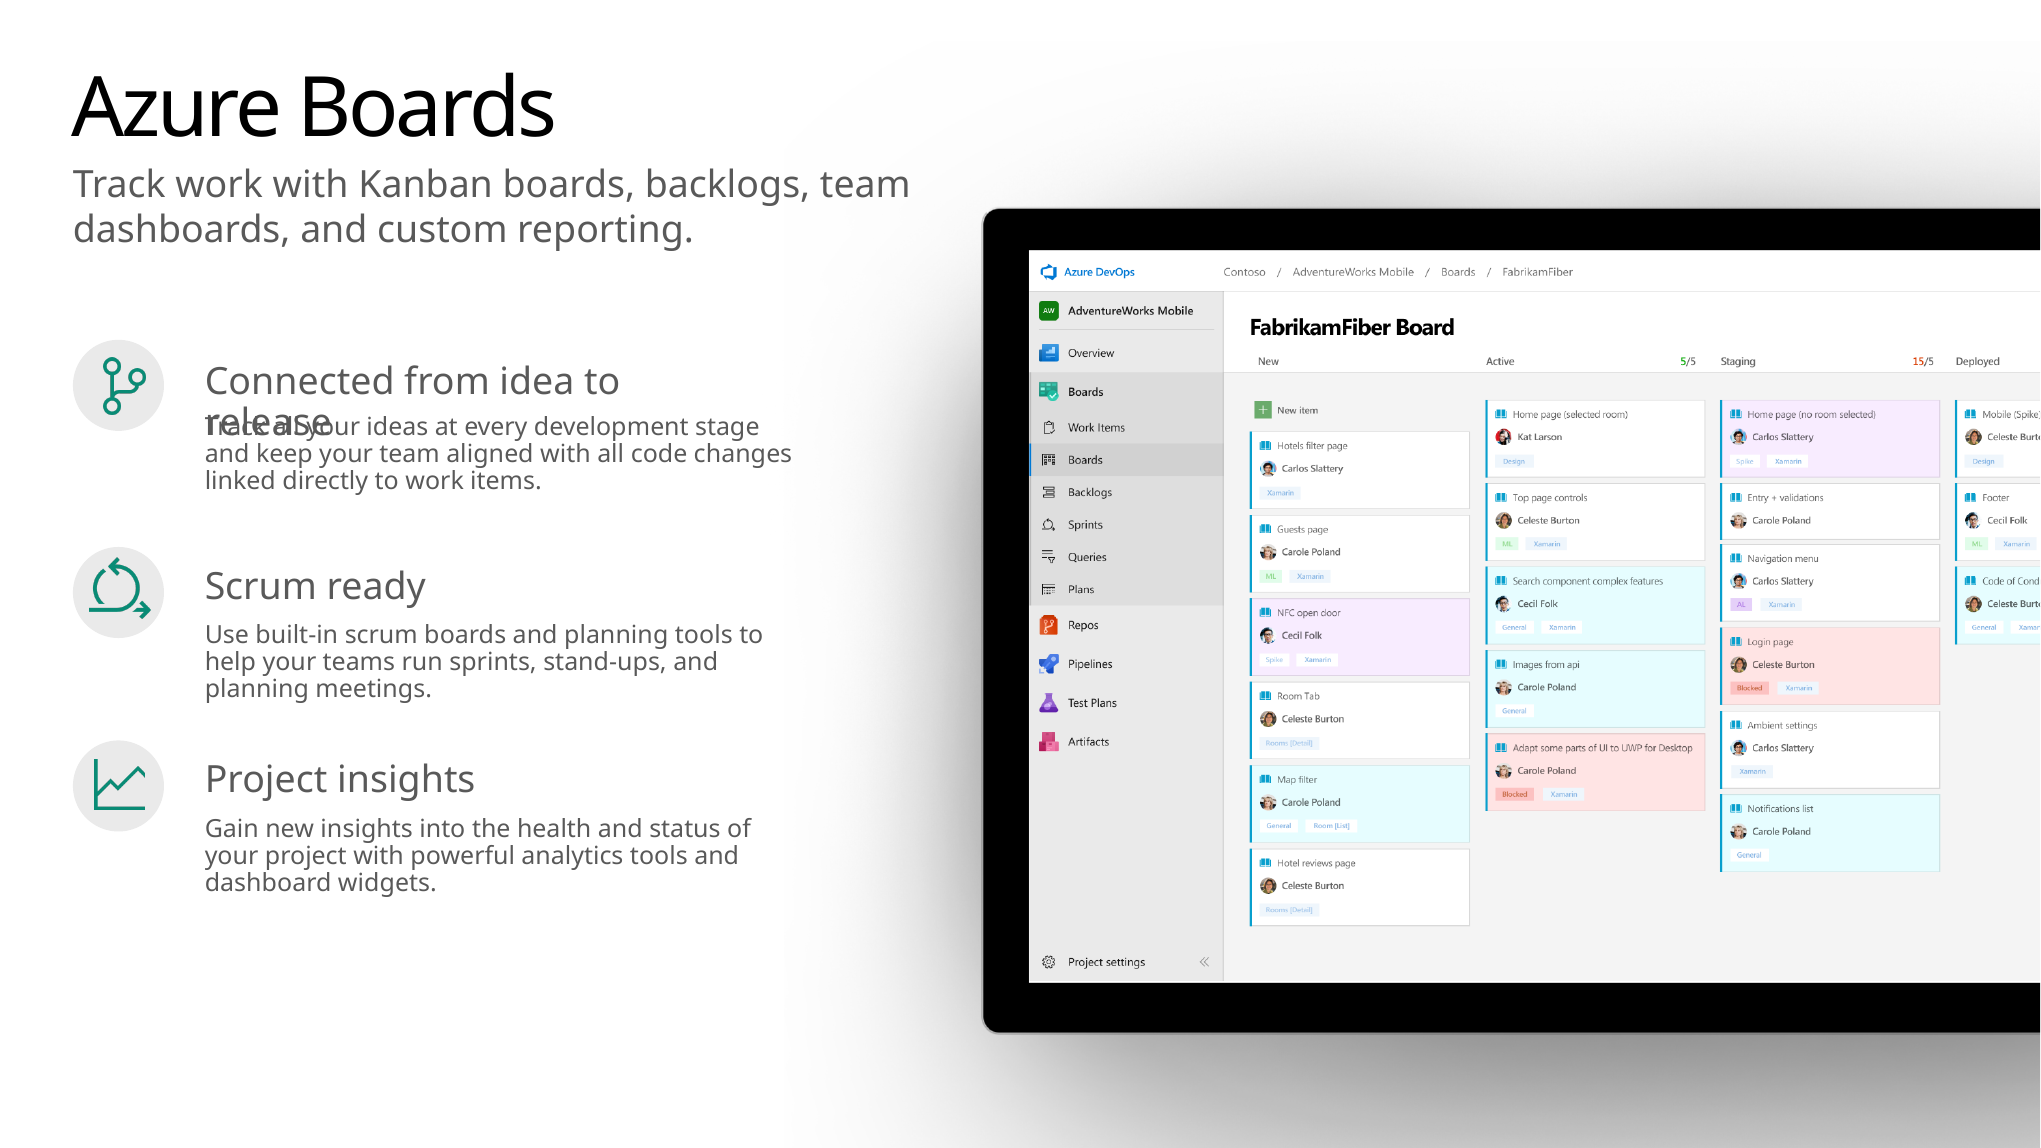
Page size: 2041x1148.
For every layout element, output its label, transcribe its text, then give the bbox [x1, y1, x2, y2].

picture [727, 0, 2041, 1148]
text_box Connected from idea to release [174, 338, 727, 390]
picture [94, 759, 145, 810]
text_box Track all your ideas at every development stage and keep your team aligned with all code changes linked directly to work items. [174, 390, 727, 520]
text_box Scrum ready [174, 546, 727, 598]
picture [89, 556, 151, 619]
title Azure Boards [71, 37, 727, 161]
text_box [72, 339, 165, 432]
text_box [72, 546, 165, 639]
picture [102, 357, 146, 415]
list Track work with Kanban boards, backlogs, team dashboards, and custom reporting. [72, 161, 727, 274]
text_box Gain new insights into the health and status of your project with powerful analytics tools and dashboard widgets. [174, 791, 727, 921]
text_box [72, 739, 165, 833]
text_box Use built-in scrum boards and planning tools to help your teams run sprints, stand-ups, and planning meetings. [174, 598, 727, 728]
text_box Project insights [174, 739, 727, 791]
